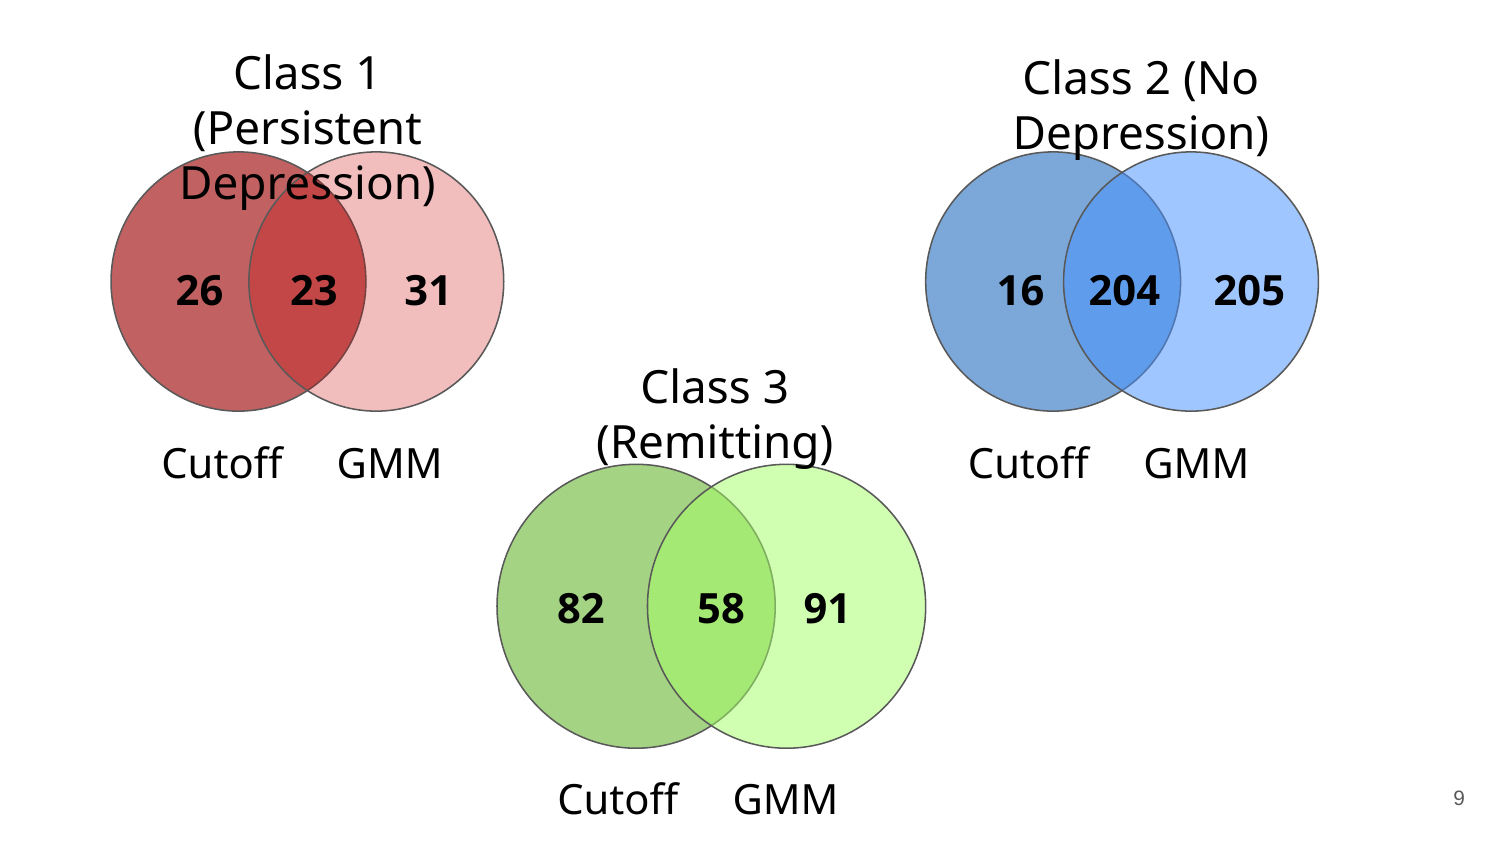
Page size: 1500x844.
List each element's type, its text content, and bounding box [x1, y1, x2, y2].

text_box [496, 464, 926, 749]
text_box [110, 151, 505, 412]
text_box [925, 151, 1319, 412]
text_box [952, 421, 1292, 482]
text_box Class 3 (Remitting) [541, 342, 889, 402]
text_box [32, 33, 310, 110]
text_box Class 2 (No Depression) [948, 33, 1334, 200]
slide_number ‹#› [1389, 764, 1480, 830]
text_box Class 1 (Persistent Depression) [99, 28, 516, 89]
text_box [541, 757, 881, 818]
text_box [146, 421, 485, 482]
